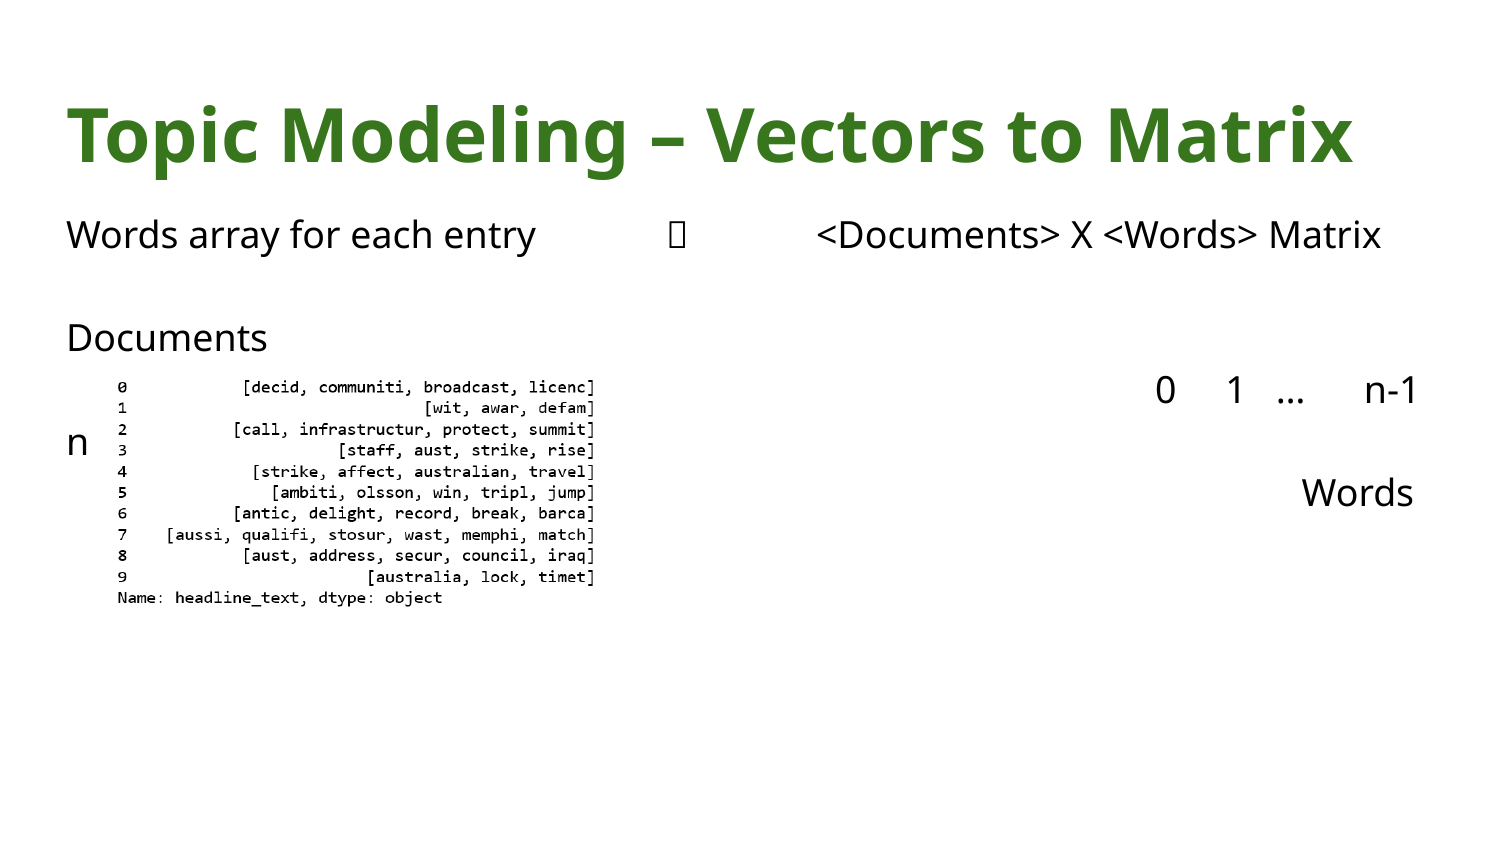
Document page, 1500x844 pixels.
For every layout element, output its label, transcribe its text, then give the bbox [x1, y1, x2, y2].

title Topic Modeling – Vectors to Matrix [51, 72, 1449, 167]
picture [102, 368, 664, 616]
